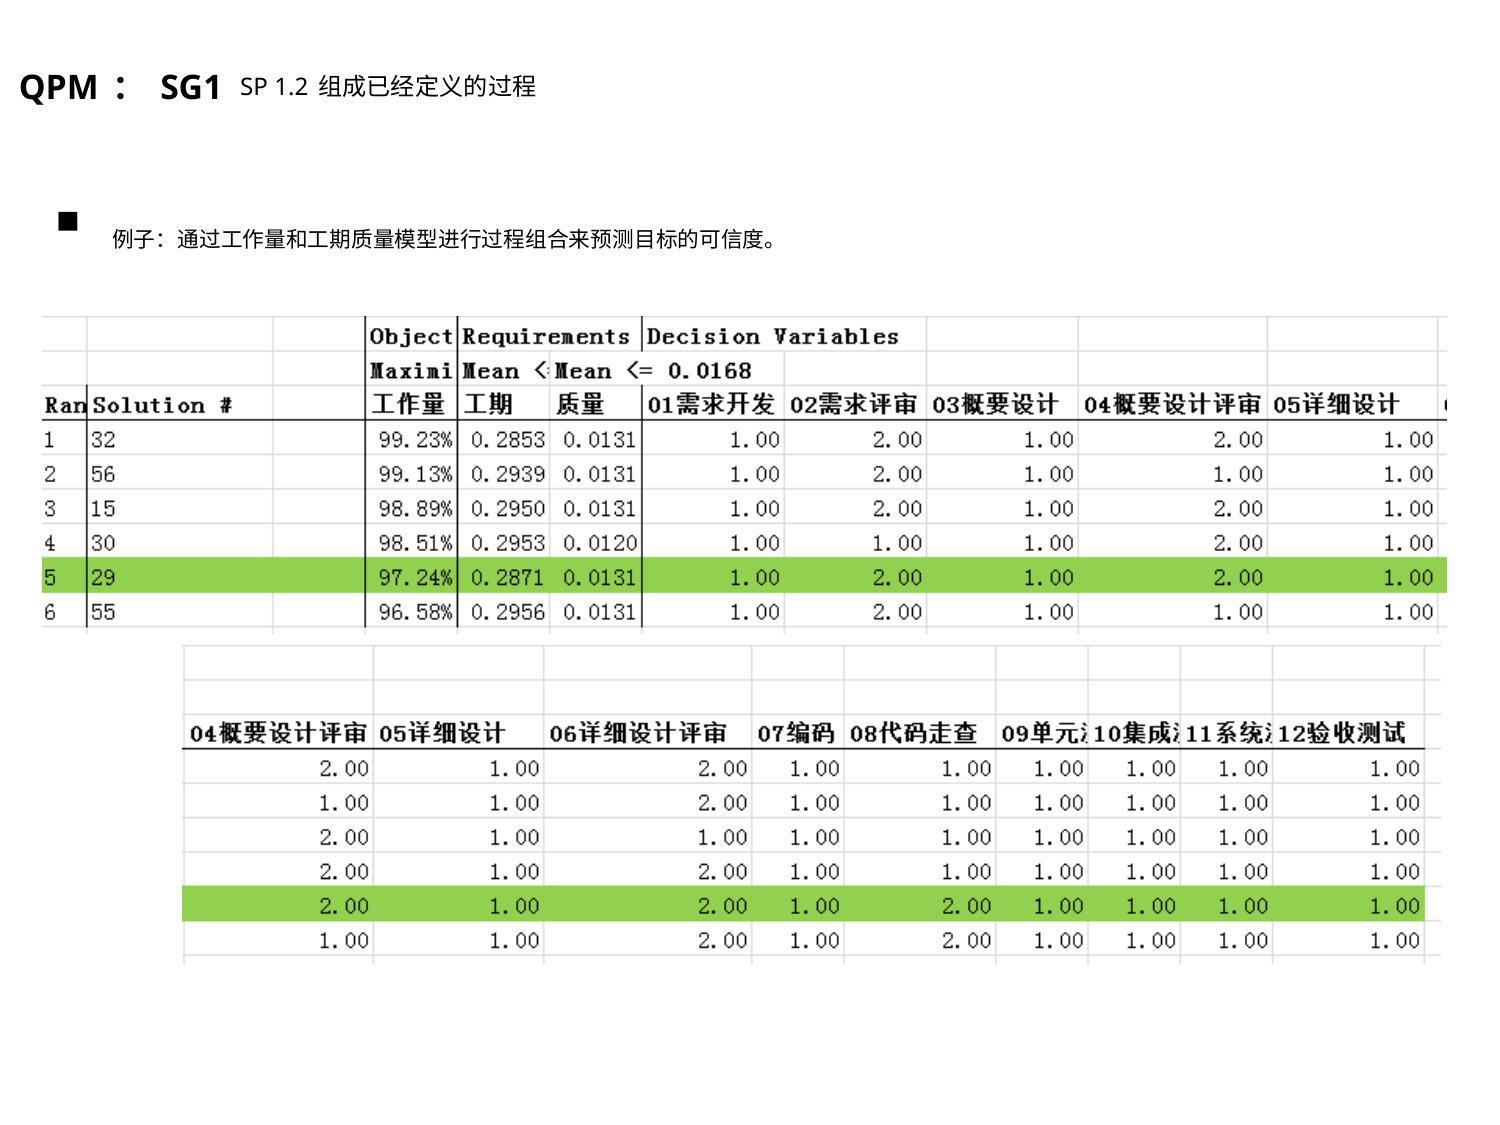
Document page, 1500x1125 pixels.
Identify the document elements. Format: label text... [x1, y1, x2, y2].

text_box QPM：SG1 SP 1.2组成已经定义的过程 [3, 21, 1023, 107]
text_box 例子：通过工作量和工期质量模型进行过程组合来预测目标的可信度。 [41, 192, 1425, 259]
picture [182, 645, 1441, 964]
picture [41, 316, 1447, 634]
